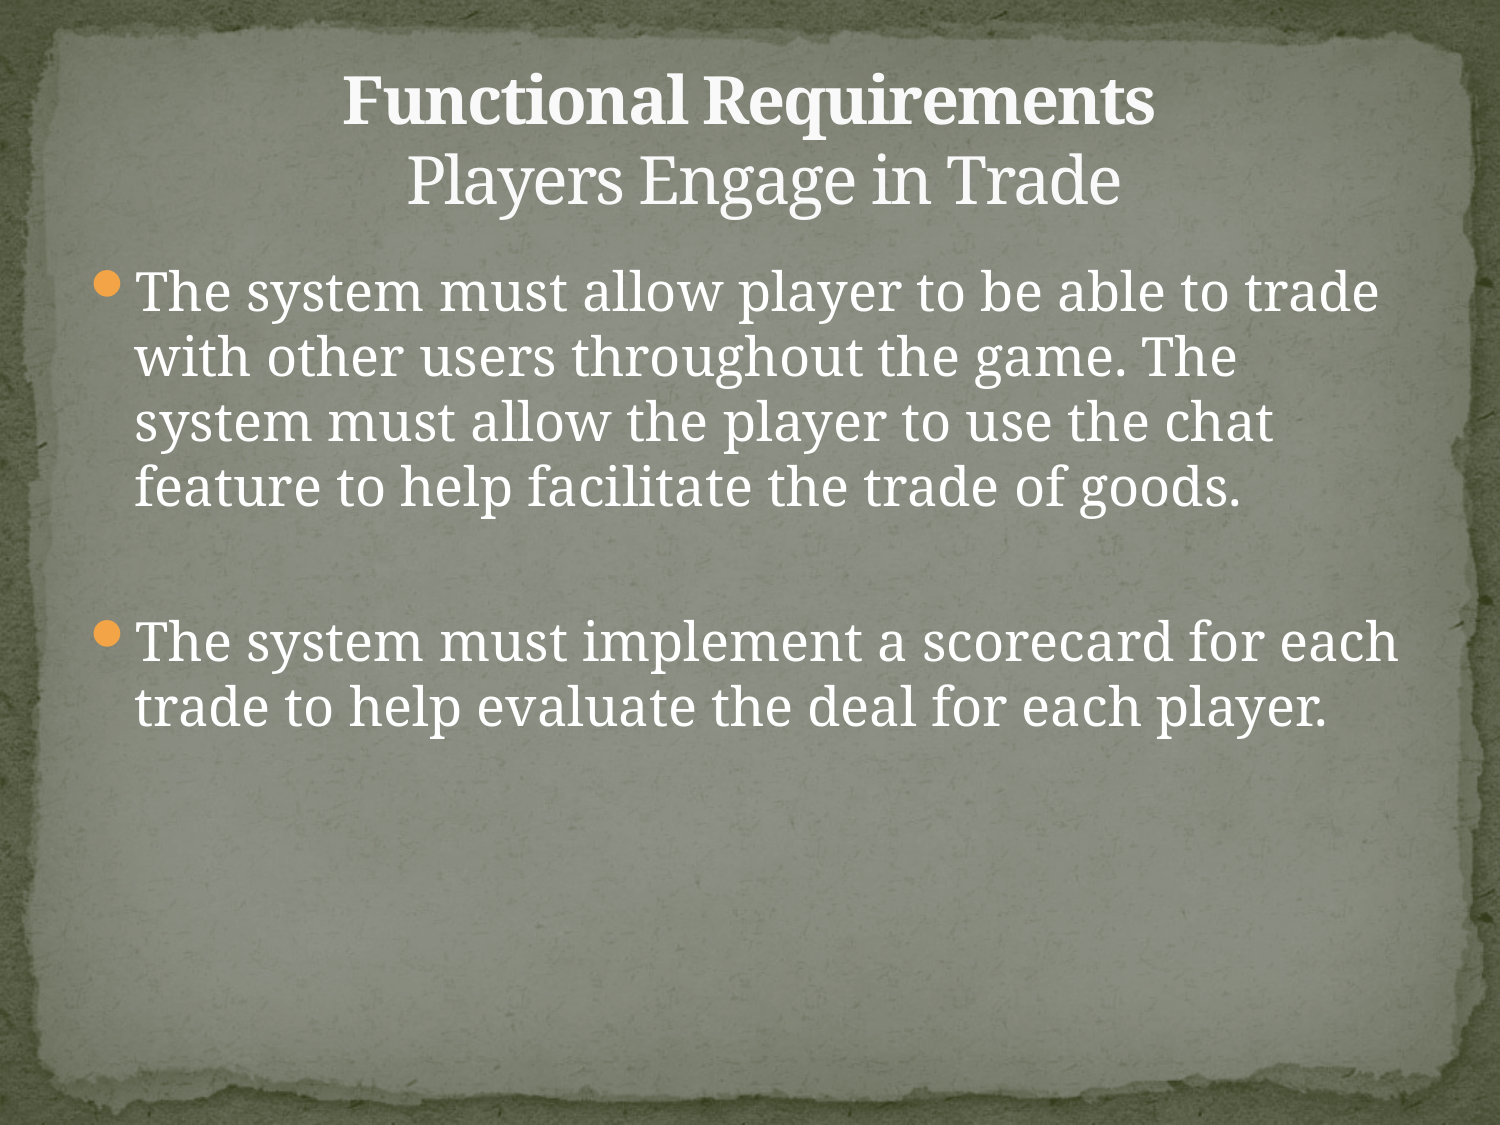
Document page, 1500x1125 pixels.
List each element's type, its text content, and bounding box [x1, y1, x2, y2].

title Functional Requirements Players Engage in Trade [74, 24, 1425, 225]
list The system must allow player to be able to trade with other users throughout the game. The system must allow the player to use the chat feature to help facilitate the trade of goods. The system must implement a scorecard for each trade to help evaluate the deal for each player. [75, 249, 1425, 1000]
